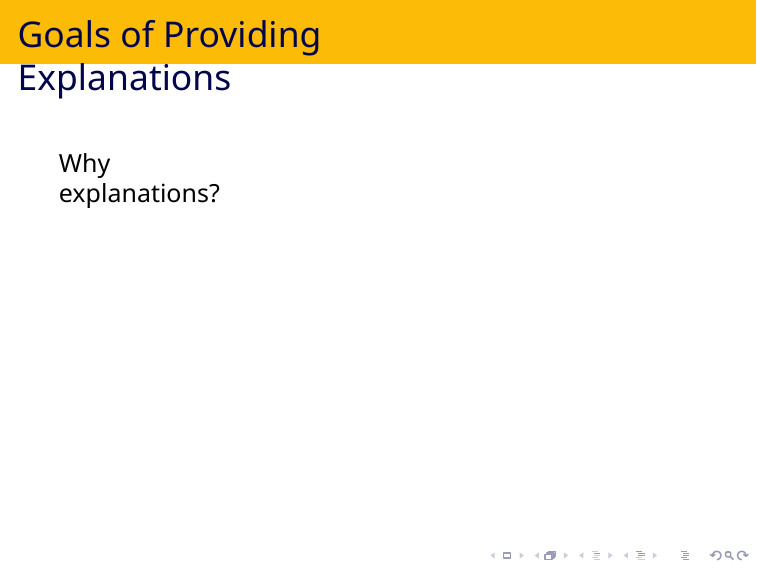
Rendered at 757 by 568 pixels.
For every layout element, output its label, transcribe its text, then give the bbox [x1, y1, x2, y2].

text_box [0, 0, 756, 64]
text_box Why explanations? [56, 145, 252, 208]
text_box Goals of Providing Explanations [15, 9, 468, 98]
